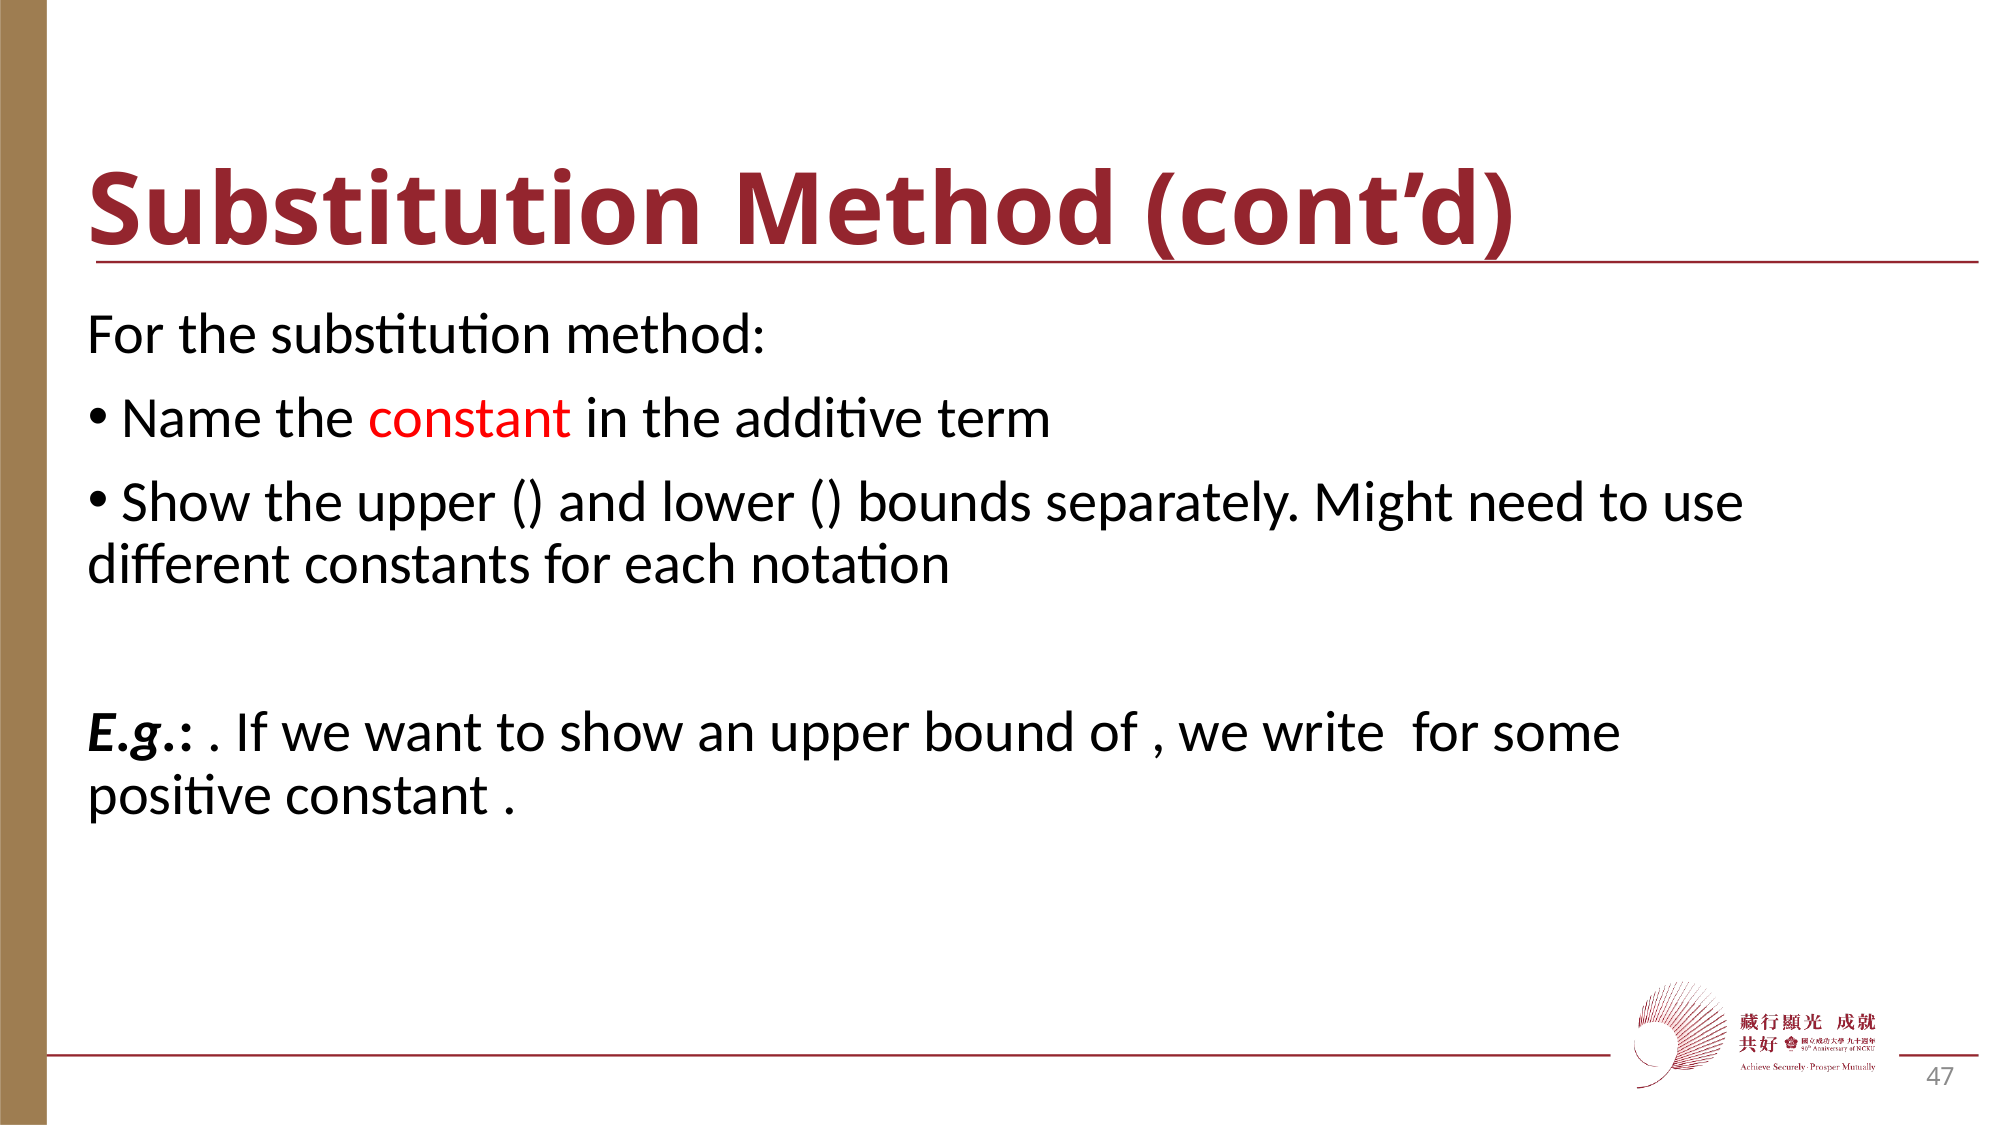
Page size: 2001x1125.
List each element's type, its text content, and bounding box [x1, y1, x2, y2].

title Substitution Method (cont’d) [72, 131, 1827, 274]
slide_number 47 [1880, 1047, 1970, 1108]
picture [0, 0, 2000, 1125]
